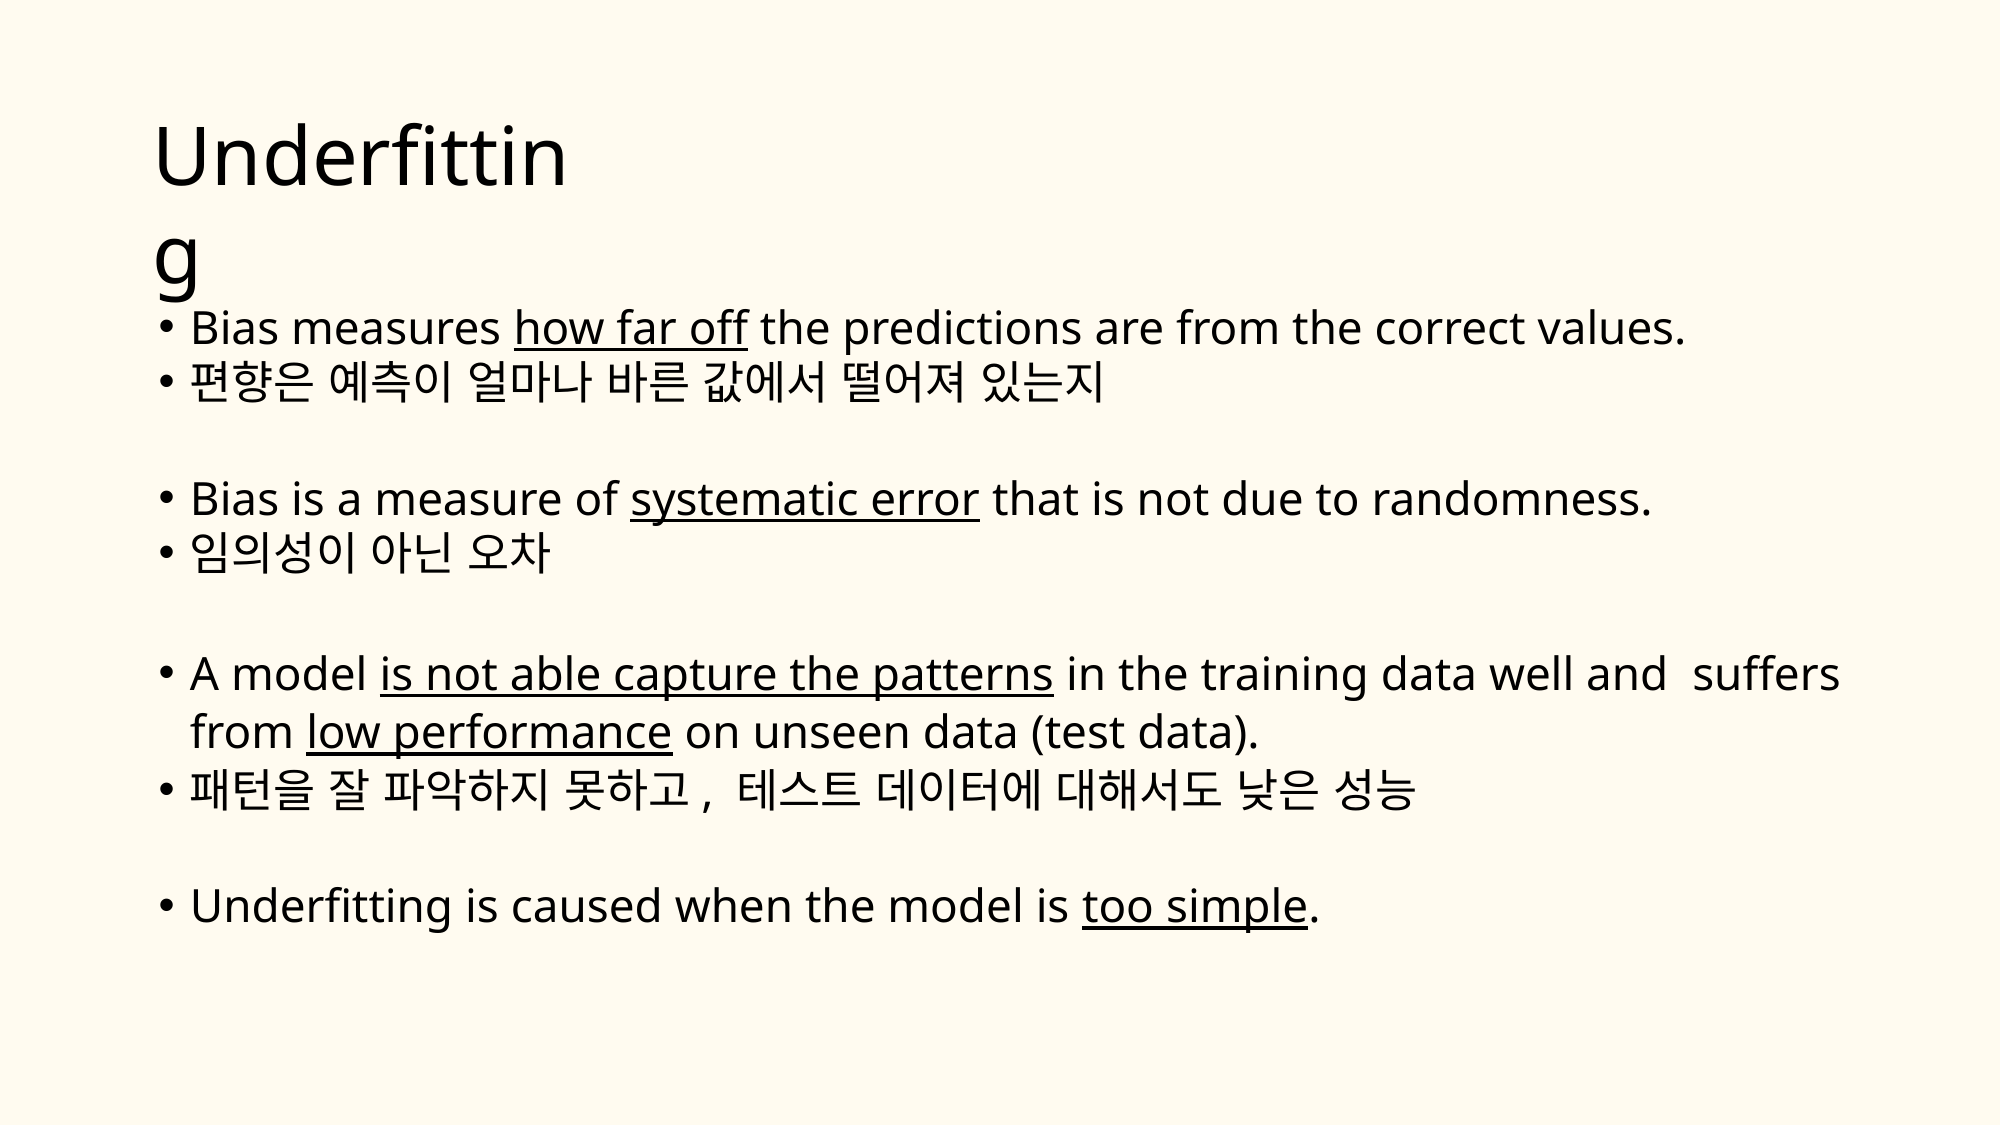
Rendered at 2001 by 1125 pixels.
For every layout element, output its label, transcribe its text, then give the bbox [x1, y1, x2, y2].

title Underfitting [150, 102, 602, 296]
text_box Bias measures how far off the predictions are from the correct values. 편향은 예측이 얼마나 바른 값에서 떨어져 있는지 Bias is a measure of systematic error that is not due to randomness. 임의성이 아닌 오차 A model is not able capture the patterns in the training data well and suffers from low performance on unseen data (test data). 패턴을 잘 파악하지 못하고, 테스트 데이터에 대해서도 낮은 성능 Underfitting is caused when the model is too simple. [150, 296, 1882, 932]
